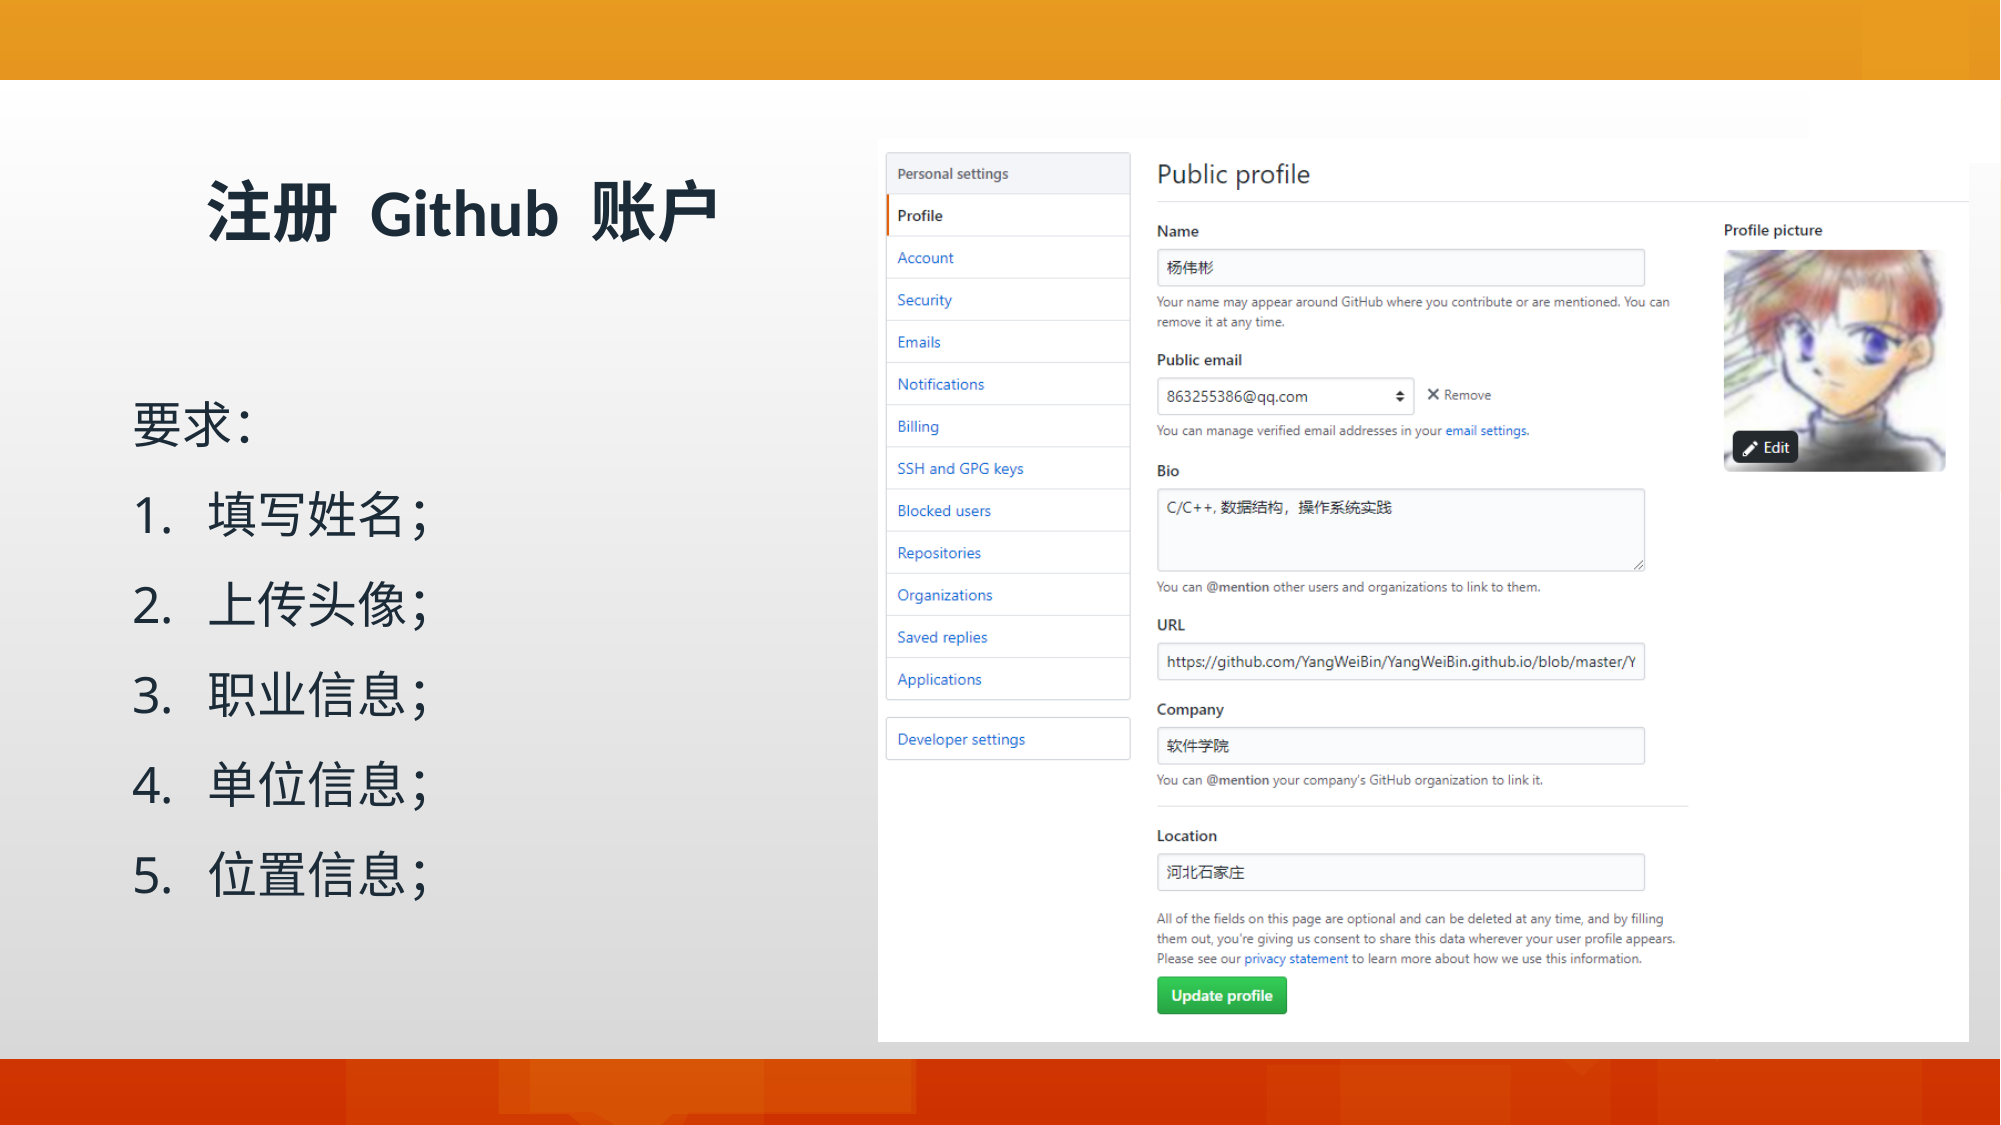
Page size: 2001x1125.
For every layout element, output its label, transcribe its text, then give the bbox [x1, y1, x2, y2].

picture [878, 0, 2000, 1042]
text_box 注册 Github 账户 [190, 162, 739, 258]
text_box 要求： 填写姓名； 上传头像； 职业信息； 单位信息； 位置信息； [117, 356, 812, 912]
